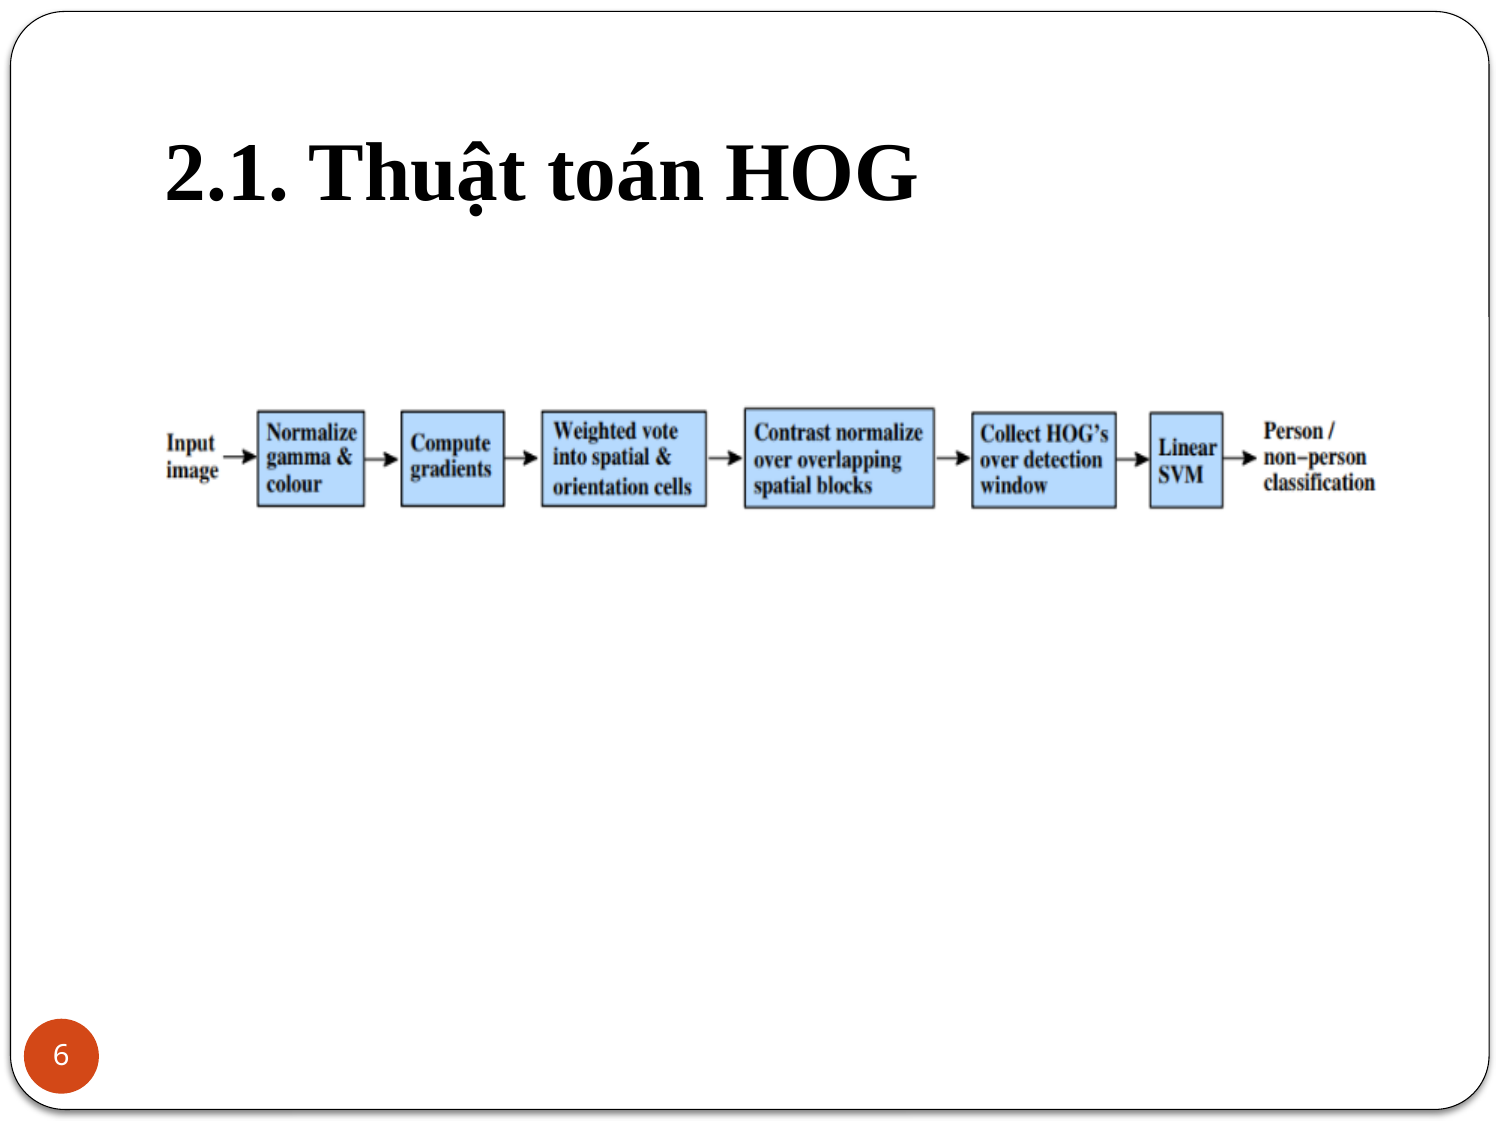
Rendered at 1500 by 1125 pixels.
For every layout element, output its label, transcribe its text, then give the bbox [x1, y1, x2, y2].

title 2.1. Thuật toán HOG [150, 45, 1425, 233]
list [149, 360, 1426, 549]
slide_number 6 [23, 1018, 99, 1094]
